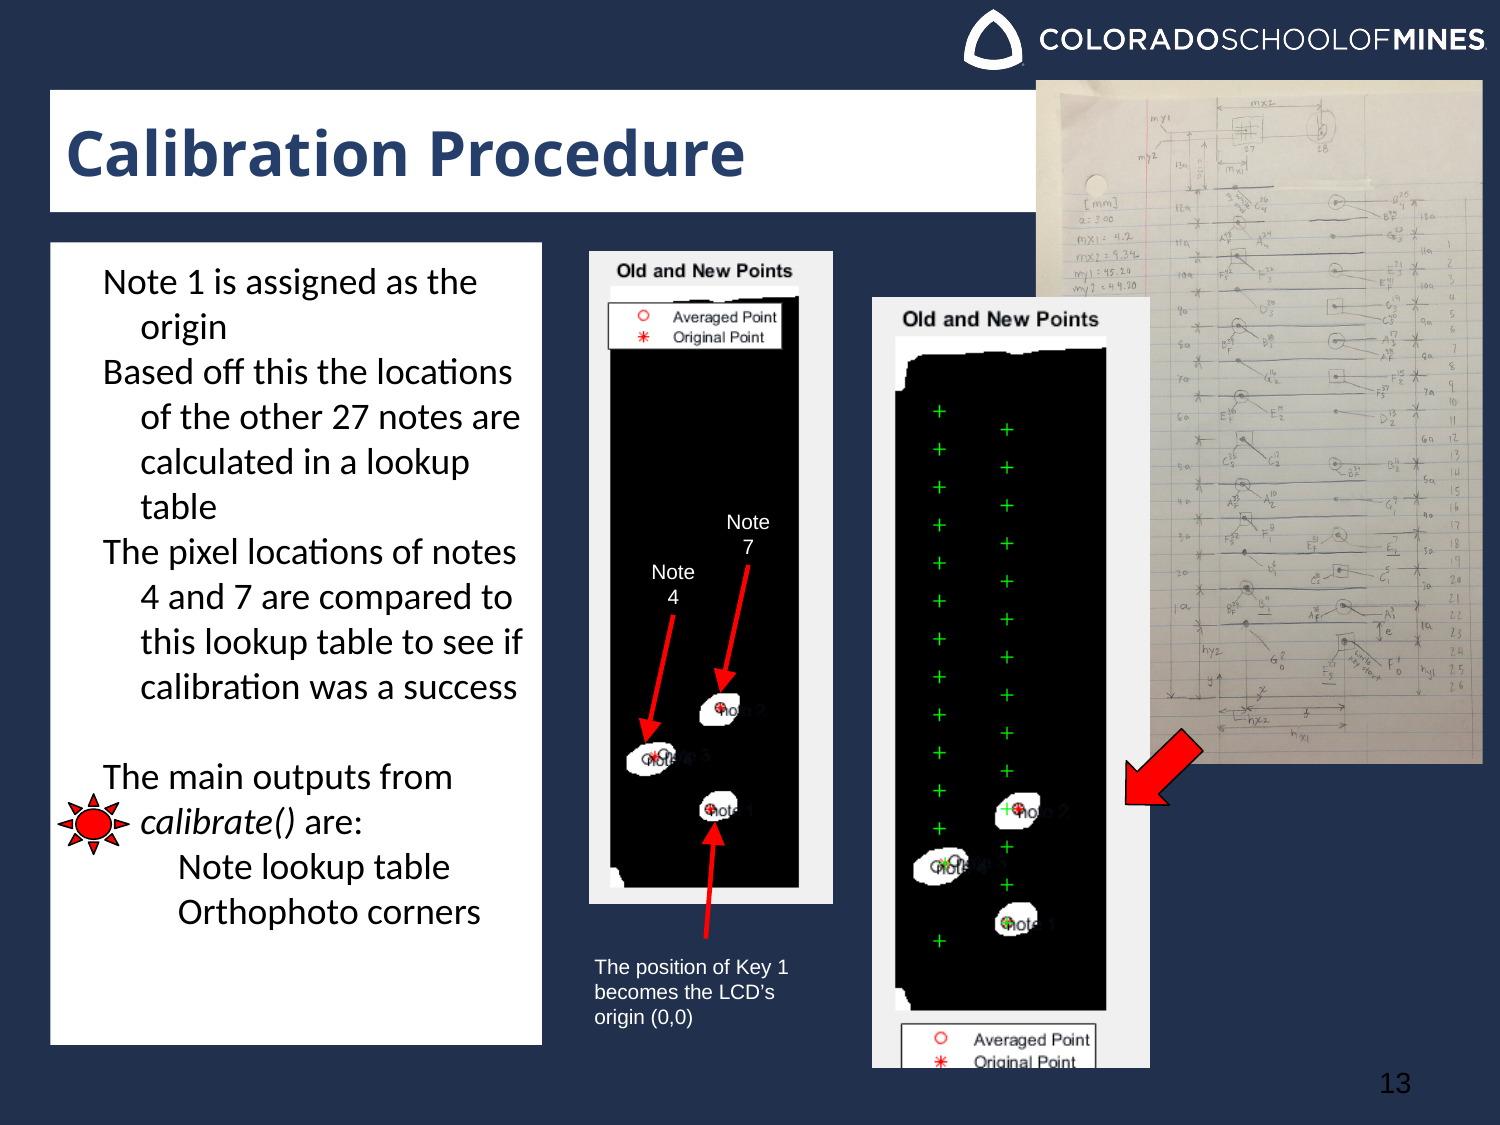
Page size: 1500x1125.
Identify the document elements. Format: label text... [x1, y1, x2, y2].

list Note 1 is assigned as the origin Based off this the locations of the other 27 notes are calculated in a lookup table The pixel locations of notes 4 and 7 are compared to this lookup table to see if calibration was a success The main outputs from calibrate() are: Note lookup table Orthophoto corners [50, 242, 542, 1045]
text_box [75, 809, 112, 840]
text_box [58, 819, 73, 829]
text_box [1169, 773, 1181, 784]
text_box [114, 819, 130, 829]
title Calibration Procedure [50, 89, 1030, 213]
text_box [104, 802, 119, 815]
text_box [104, 833, 119, 846]
text_box [68, 833, 83, 846]
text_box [644, 614, 674, 744]
picture [589, 251, 833, 904]
text_box [88, 842, 99, 855]
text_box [719, 564, 749, 694]
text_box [705, 821, 716, 939]
picture [871, 79, 1483, 1068]
slide_number ‹#› [1364, 1056, 1483, 1107]
text_box [88, 793, 99, 807]
text_box [68, 802, 83, 815]
text_box The position of Key 1 becomes the LCD’s origin (0,0) [579, 938, 833, 1010]
picture [964, 9, 1487, 70]
